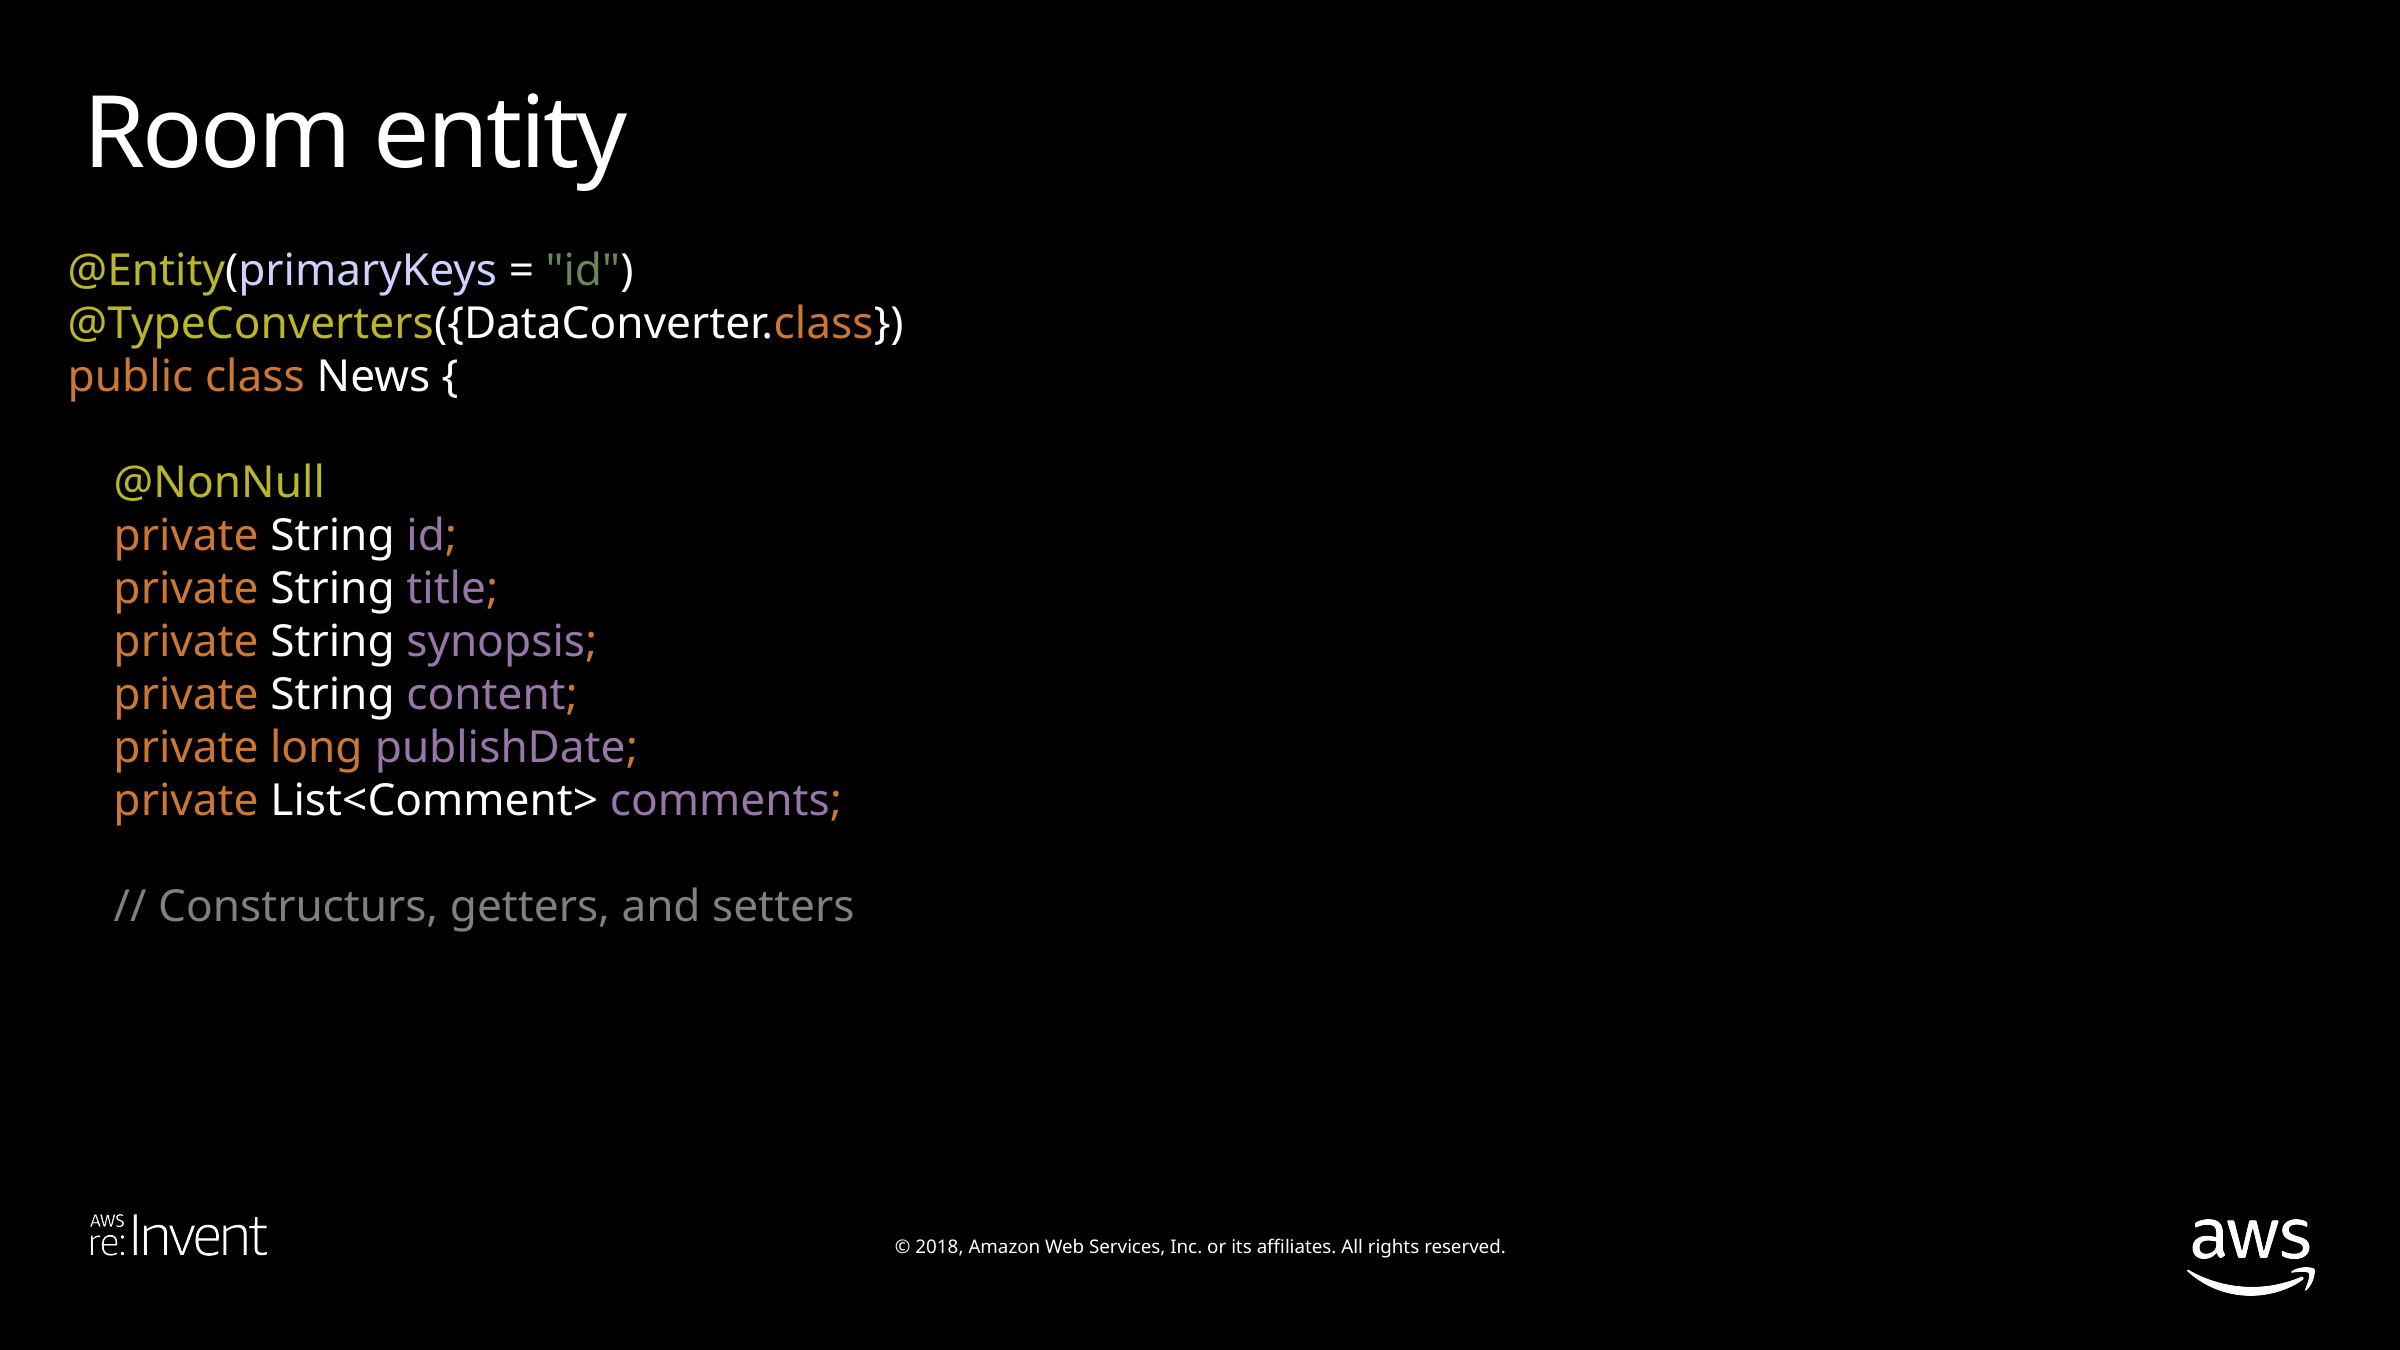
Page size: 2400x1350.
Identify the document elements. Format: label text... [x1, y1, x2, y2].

text_box @Entity(primaryKeys = "id") @TypeConverters({DataConverter.class}) public class News { @NonNull private String id; private String title; private String synopsis; private String content; private long publishDate; private List<Comment> comments; // Constructurs, getters, and setters [52, 234, 1253, 938]
title Room entity [53, 57, 2400, 235]
picture [90, 1214, 267, 1256]
picture [2187, 1219, 2315, 1296]
